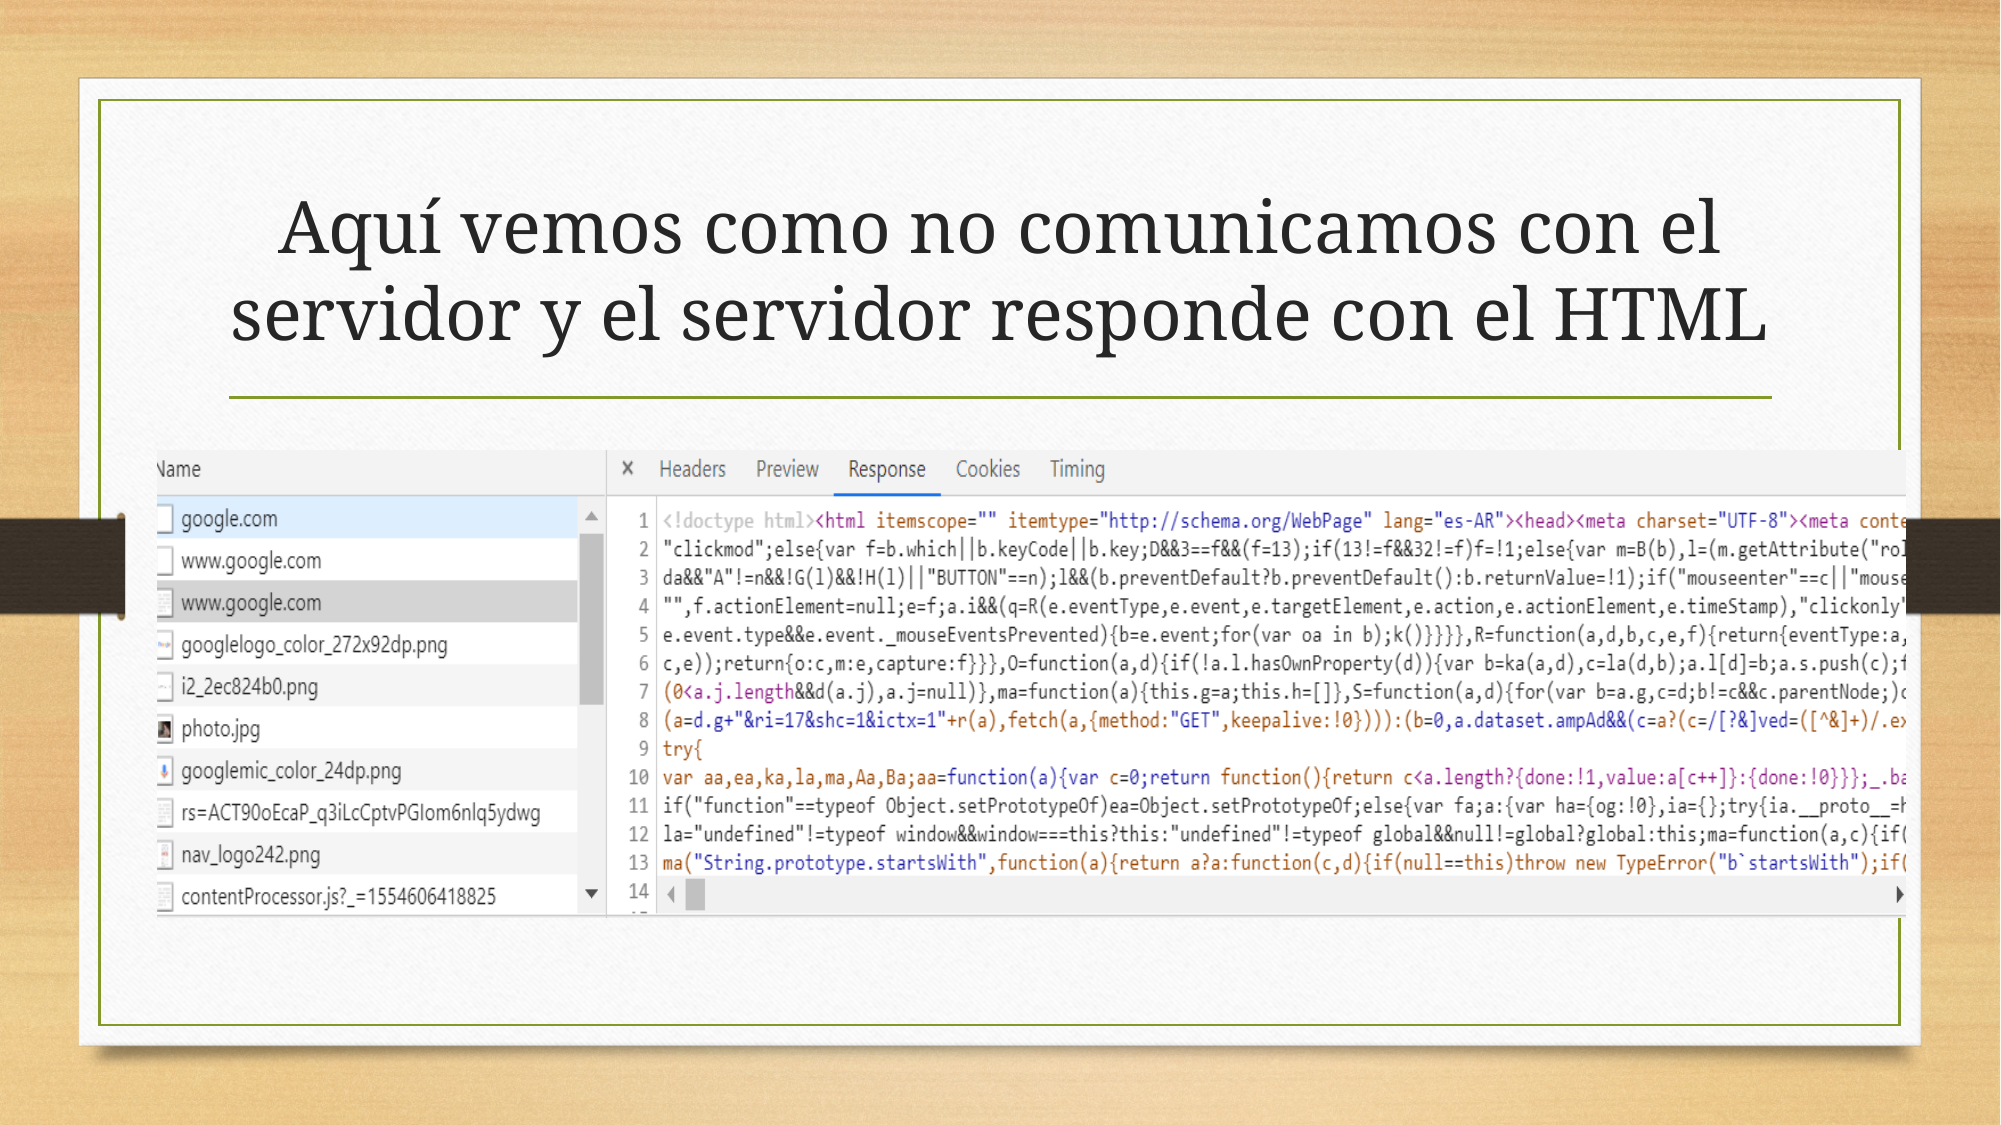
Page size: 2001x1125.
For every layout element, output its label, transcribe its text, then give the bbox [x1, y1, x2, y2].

title Aquí vemos como no comunicamos con el servidor y el servidor responde con el HTML [212, 161, 1788, 375]
picture [0, 0, 2001, 1125]
